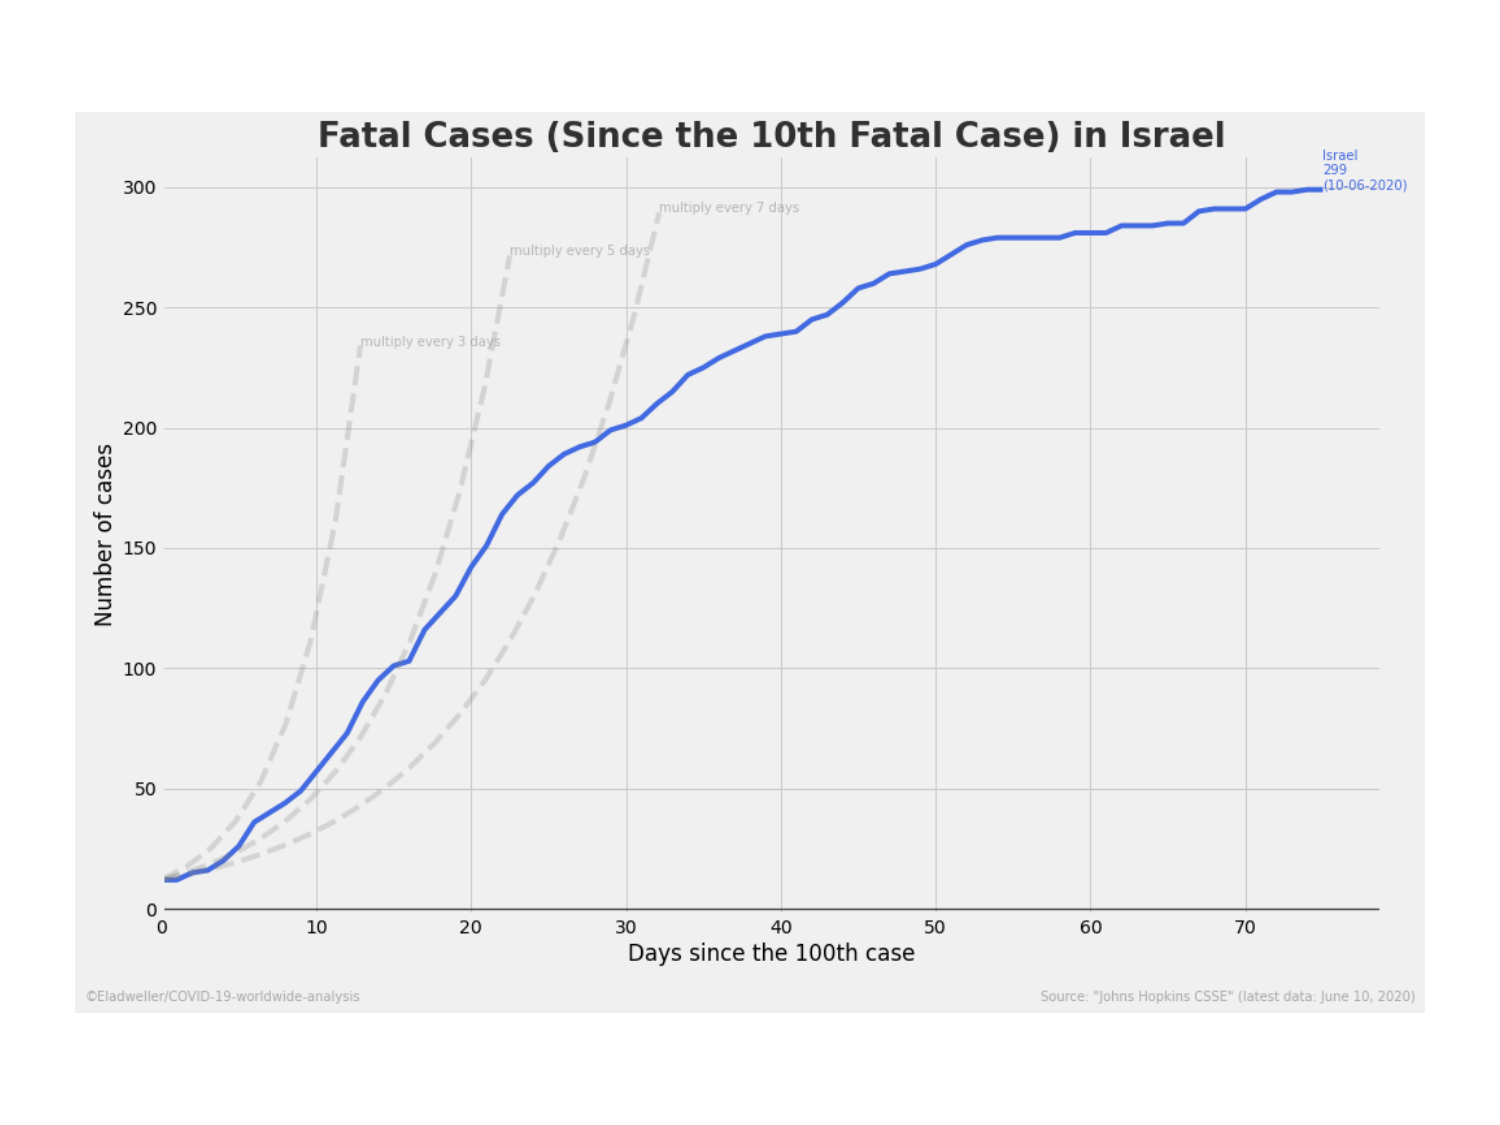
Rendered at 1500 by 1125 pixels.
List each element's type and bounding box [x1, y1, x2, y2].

picture [74, 112, 1426, 1013]
